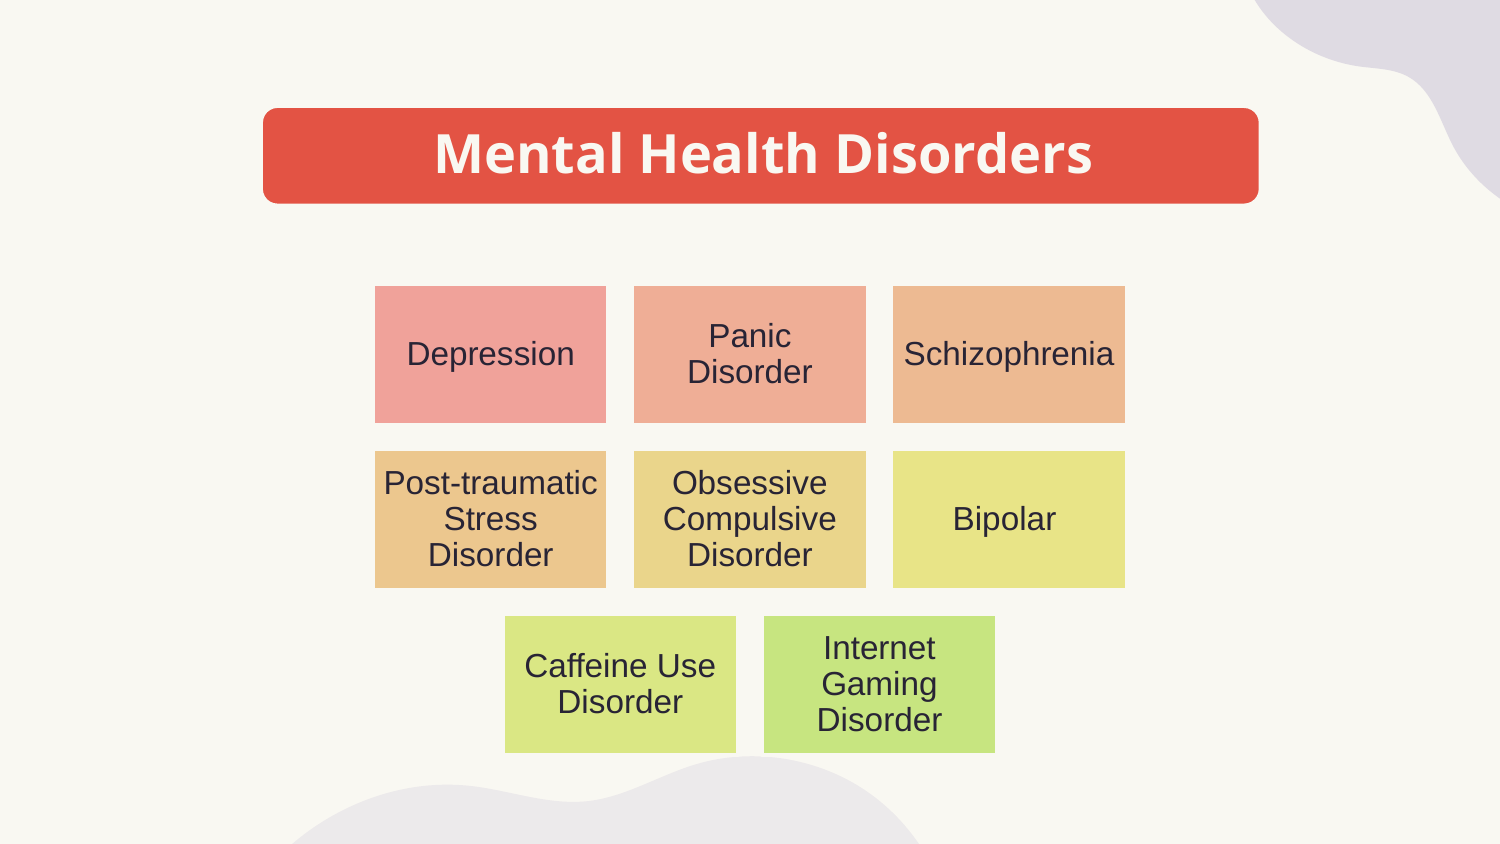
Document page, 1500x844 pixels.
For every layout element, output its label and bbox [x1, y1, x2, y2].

text_box [249, 283, 1251, 756]
text_box [260, 105, 1262, 207]
